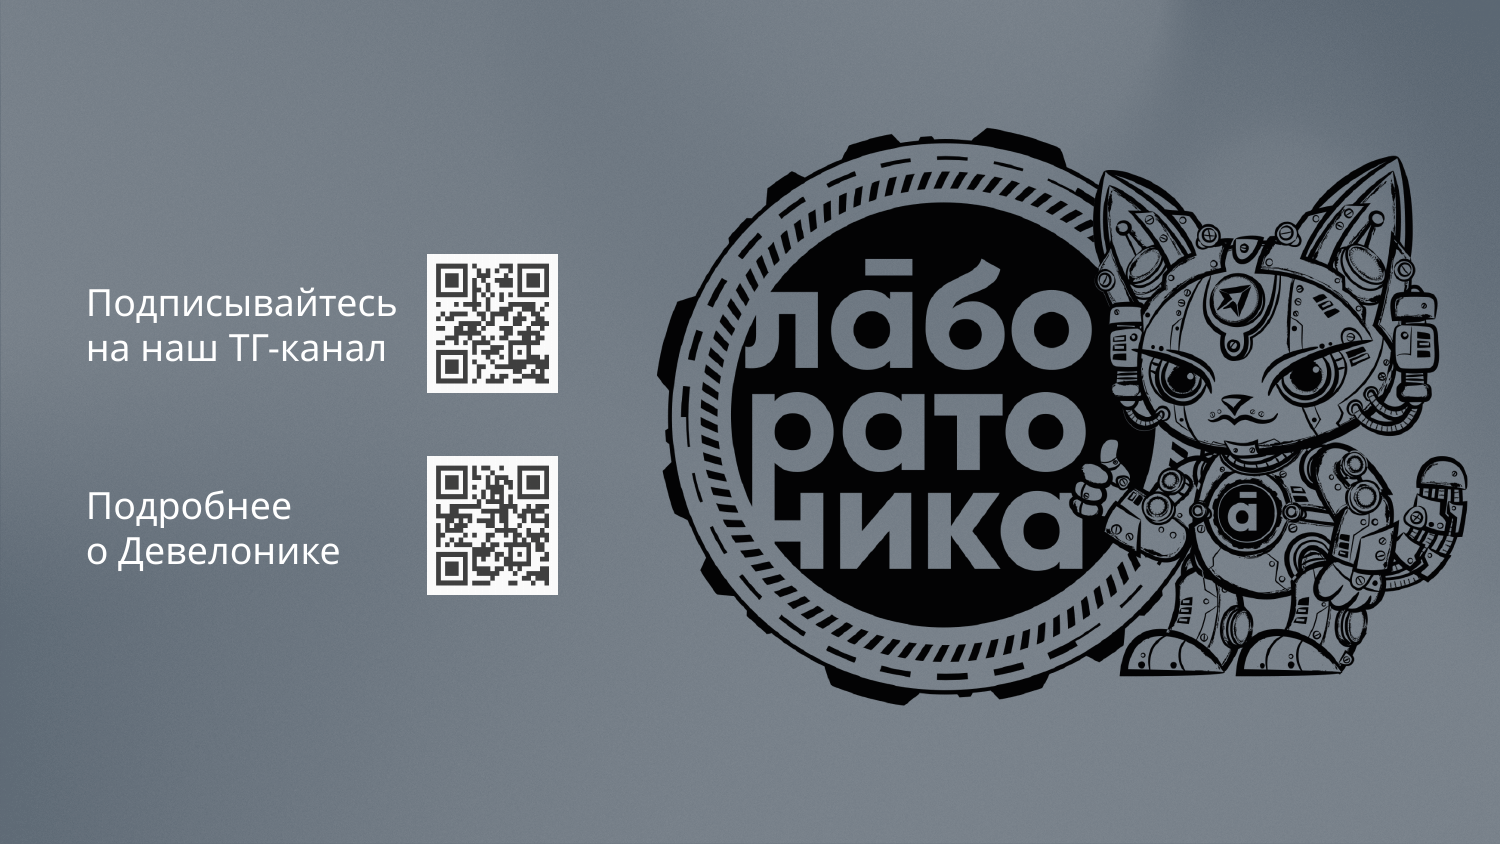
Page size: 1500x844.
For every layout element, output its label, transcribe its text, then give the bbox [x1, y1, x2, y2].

picture [629, 84, 1500, 735]
text_box Подробнее о Девелонике [70, 466, 421, 585]
text_box Подписывайтесь на наш ТГ-канал [70, 264, 421, 383]
picture [426, 456, 558, 596]
picture [426, 253, 558, 394]
